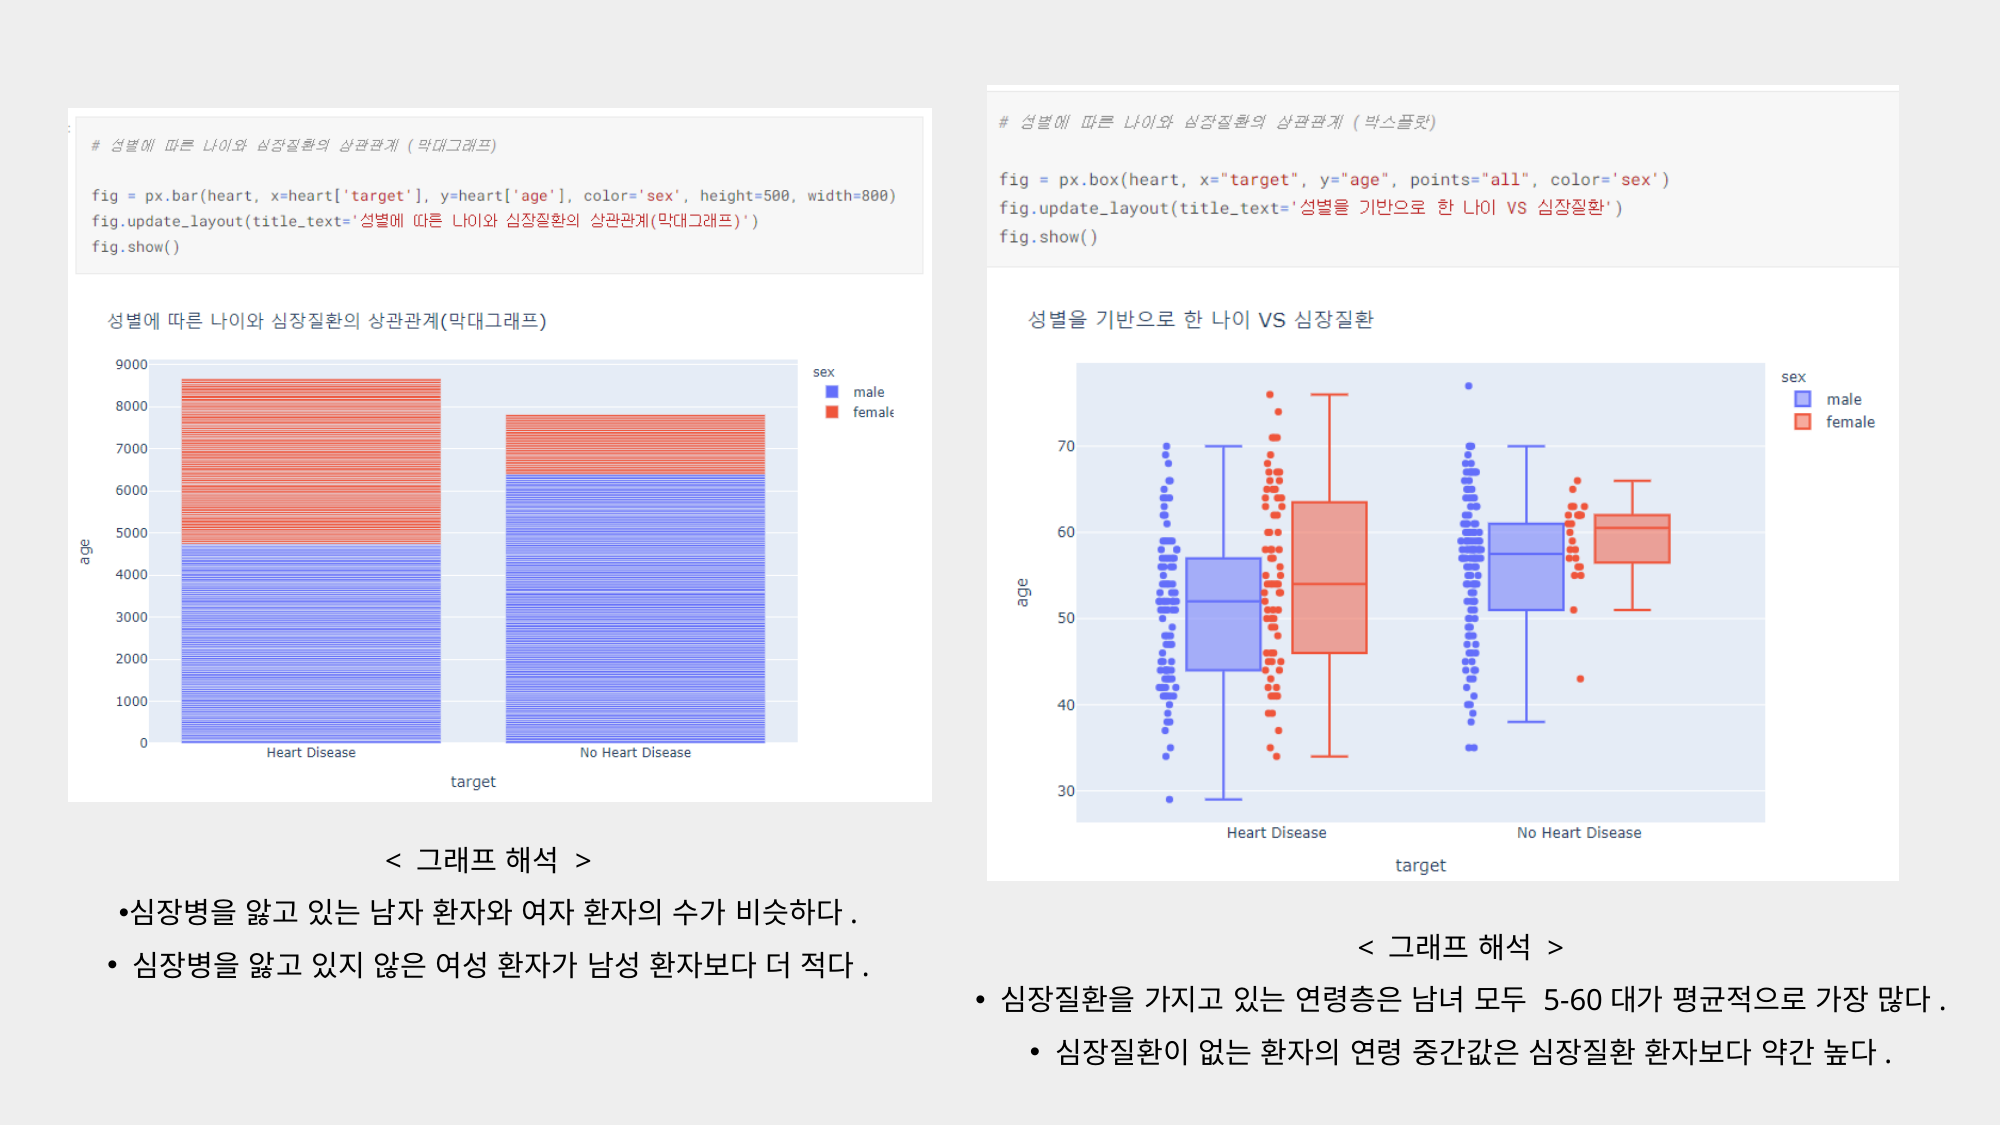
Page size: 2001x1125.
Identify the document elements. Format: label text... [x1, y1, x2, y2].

text_box < 그래프 해석 > 심장질환을 가지고 있는 연령층은 남녀 모두 5-60대가 평균적으로 가장 많다. 심장질환이 없는 환자의 연령 중간값은 심장질환 환자보다 약간 높다. [948, 904, 1974, 1077]
text_box < 그래프 해석 > 심장병을 앓고 있는 남자 환자와 여자 환자의 수가 비슷하다. 심장병을 앓고 있지 않은 여성 환자가 남성 환자보다 더 적다. [45, 817, 932, 990]
picture [68, 108, 932, 802]
picture [987, 85, 1899, 882]
